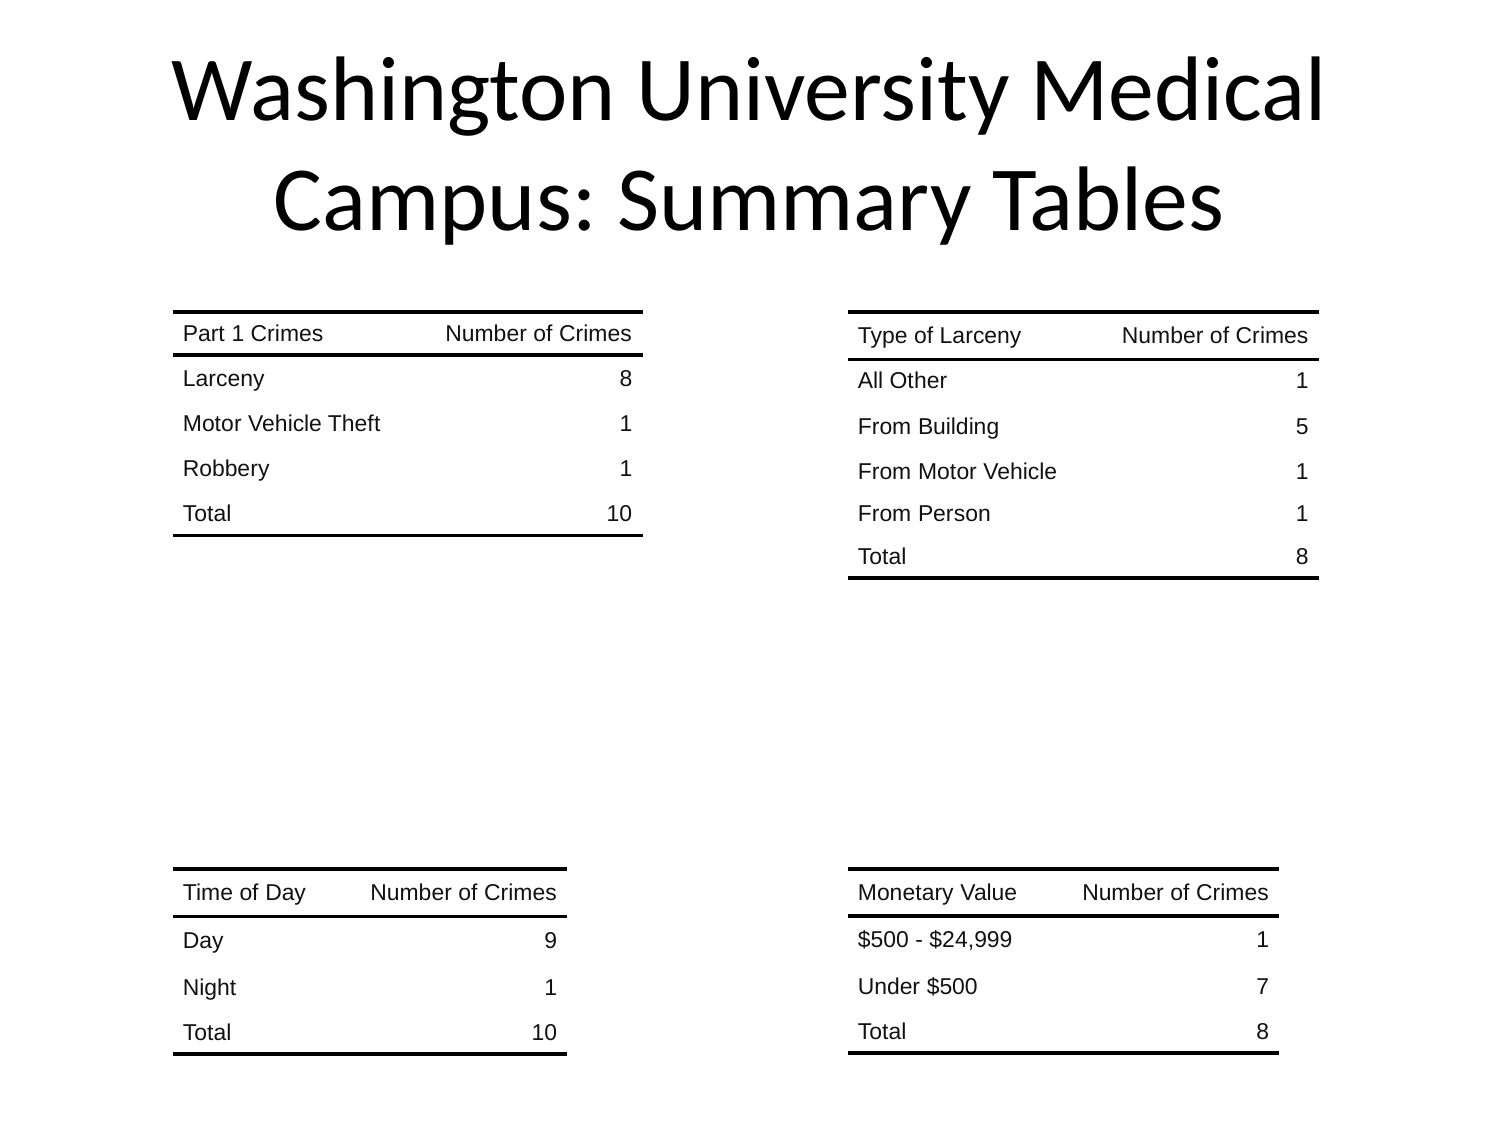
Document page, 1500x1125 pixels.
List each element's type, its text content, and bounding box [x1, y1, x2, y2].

table_cell 1 [414, 402, 643, 445]
title Washington University Medical Campus: Summary Tables [75, 45, 1425, 233]
table_cell 1 [339, 964, 567, 1011]
table_cell 9 [339, 918, 567, 964]
table_cell 7 [1051, 963, 1279, 1010]
table_cell Total [848, 1010, 1051, 1051]
table_header Monetary Value [848, 871, 1051, 914]
table_cell 1 [1090, 450, 1319, 493]
table_cell 8 [414, 357, 643, 402]
table_header Type of Larceny [848, 314, 1090, 358]
table_cell Day [173, 918, 339, 964]
table_cell 1 [1090, 361, 1319, 402]
table_cell 8 [1090, 535, 1319, 576]
table_cell 1 [414, 445, 643, 493]
table_cell Robbery [173, 445, 414, 493]
table_cell 8 [1051, 1010, 1279, 1051]
table_cell Under $500 [848, 963, 1051, 1010]
table_cell All Other [848, 361, 1090, 402]
table_cell Total [173, 493, 414, 534]
table_cell From Person [848, 493, 1090, 535]
table_cell Total [173, 1011, 339, 1052]
table_cell From Building [848, 402, 1090, 450]
table_cell $500 - $24,999 [848, 918, 1051, 963]
table_header Number of Crimes [1051, 871, 1279, 914]
table_cell 1 [1051, 918, 1279, 963]
table_header Time of Day [173, 871, 339, 915]
table_cell 1 [1090, 493, 1319, 535]
table_header Number of Crimes [1090, 314, 1319, 358]
table_cell 10 [414, 493, 643, 534]
table_cell Larceny [173, 357, 414, 402]
table_header Number of Crimes [414, 314, 643, 353]
table_header Part 1 Crimes [173, 314, 414, 353]
table_cell 5 [1090, 402, 1319, 450]
table_cell 10 [339, 1011, 567, 1052]
table_cell From Motor Vehicle [848, 450, 1090, 493]
table_header Number of Crimes [339, 871, 567, 915]
table_cell Motor Vehicle Theft [173, 402, 414, 445]
table_cell Night [173, 964, 339, 1011]
table_cell Total [848, 535, 1090, 576]
